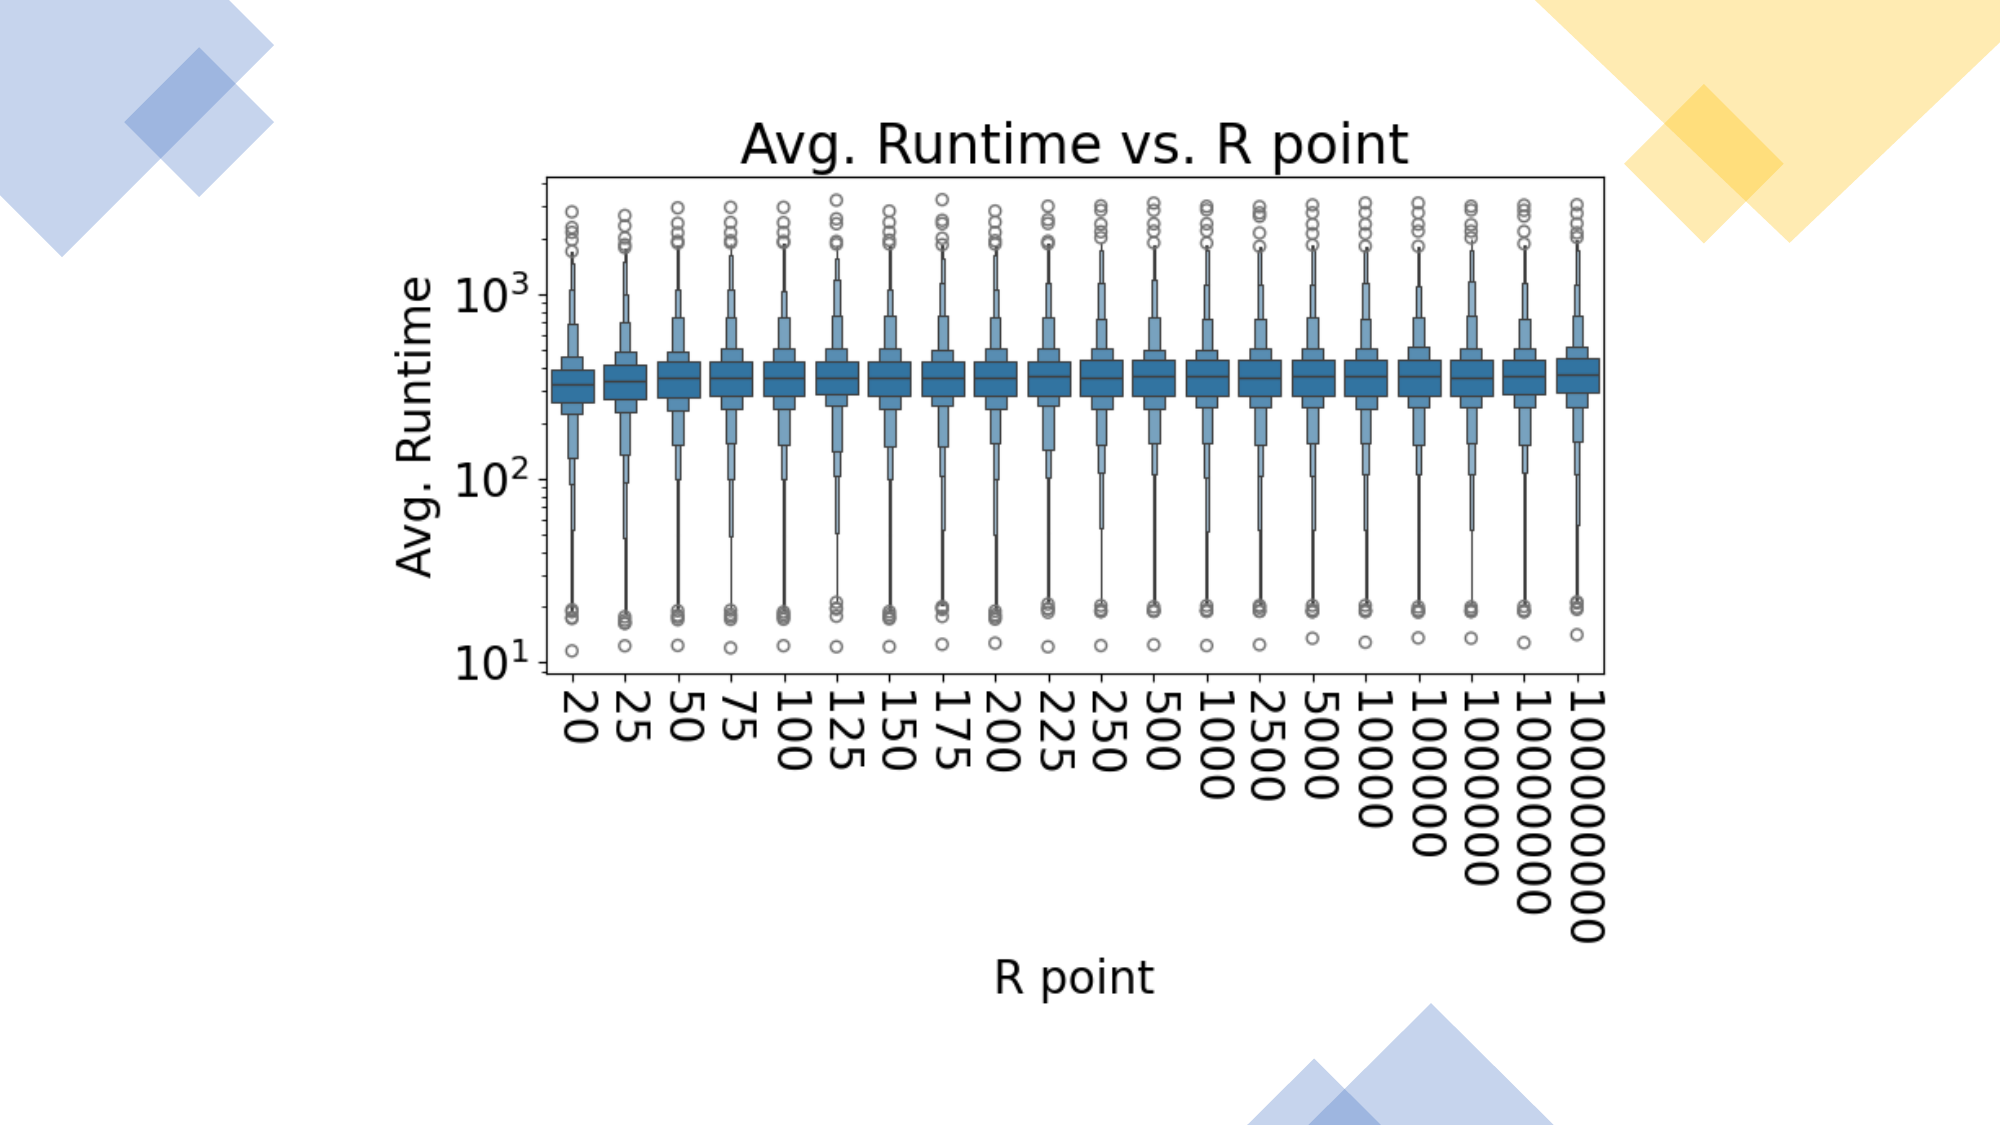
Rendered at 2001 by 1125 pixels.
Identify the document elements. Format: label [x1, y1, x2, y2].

text_box [0, 0, 2000, 1125]
list [380, 105, 1620, 1020]
text_box [1245, 1057, 1383, 1125]
text_box [1345, 1020, 1556, 1125]
text_box [1622, 124, 1746, 245]
text_box [122, 45, 276, 199]
text_box [1533, 0, 2000, 245]
text_box [0, 0, 276, 259]
